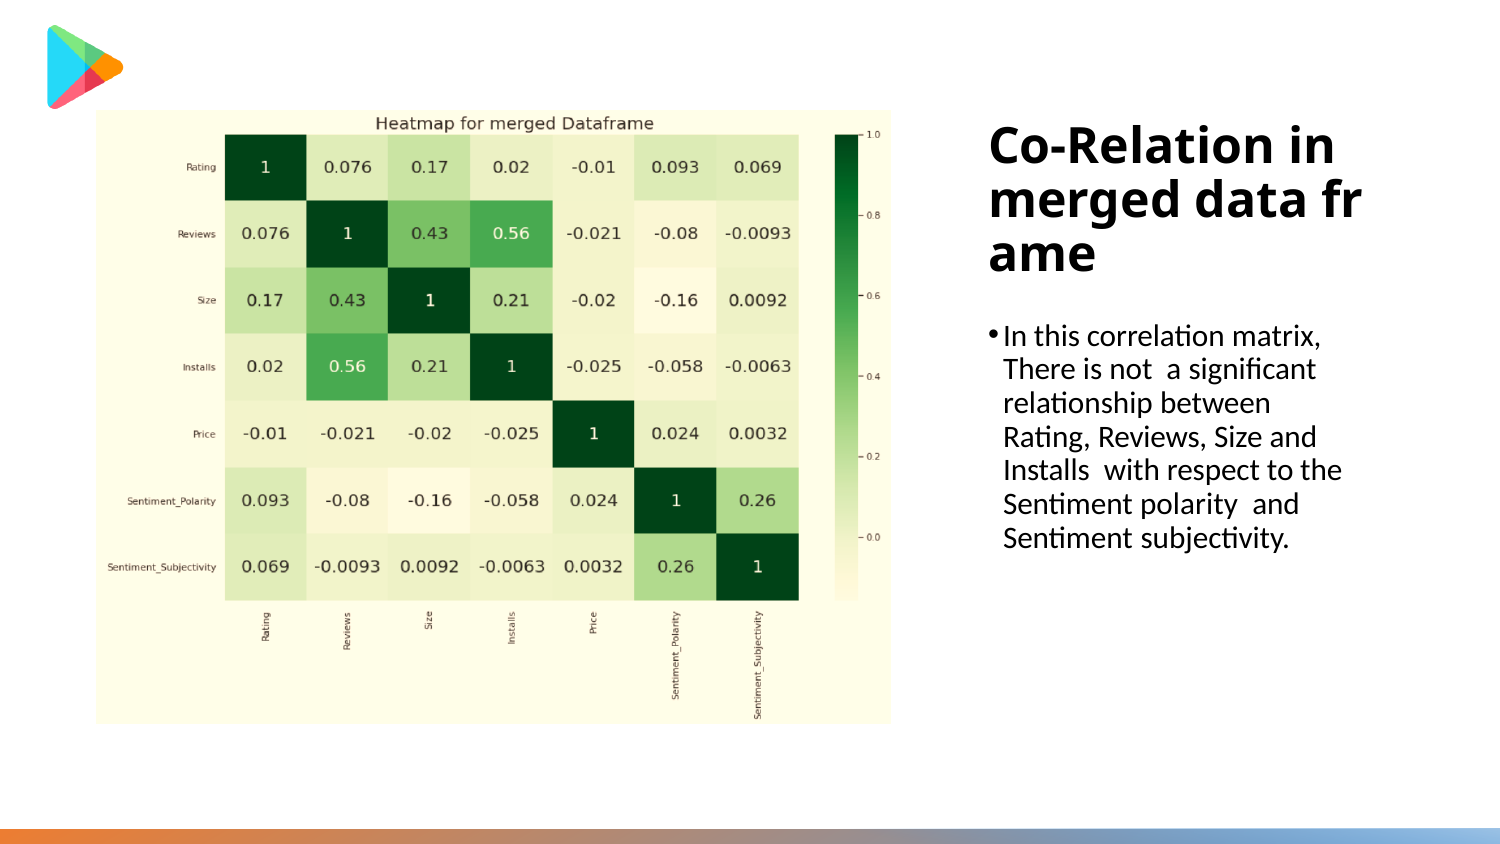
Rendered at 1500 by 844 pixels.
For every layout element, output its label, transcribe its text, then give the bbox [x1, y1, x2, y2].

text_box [0, 828, 1500, 844]
picture [96, 110, 891, 724]
text_box In this correlation matrix, There is not a significant relationship between Rating, Reviews, Size and Installs with respect to the Sentiment polarity and Sentiment subjectivity. [973, 311, 1397, 736]
text_box [42, 25, 128, 109]
text_box Co-Relation in merged data frame [973, 91, 1397, 291]
